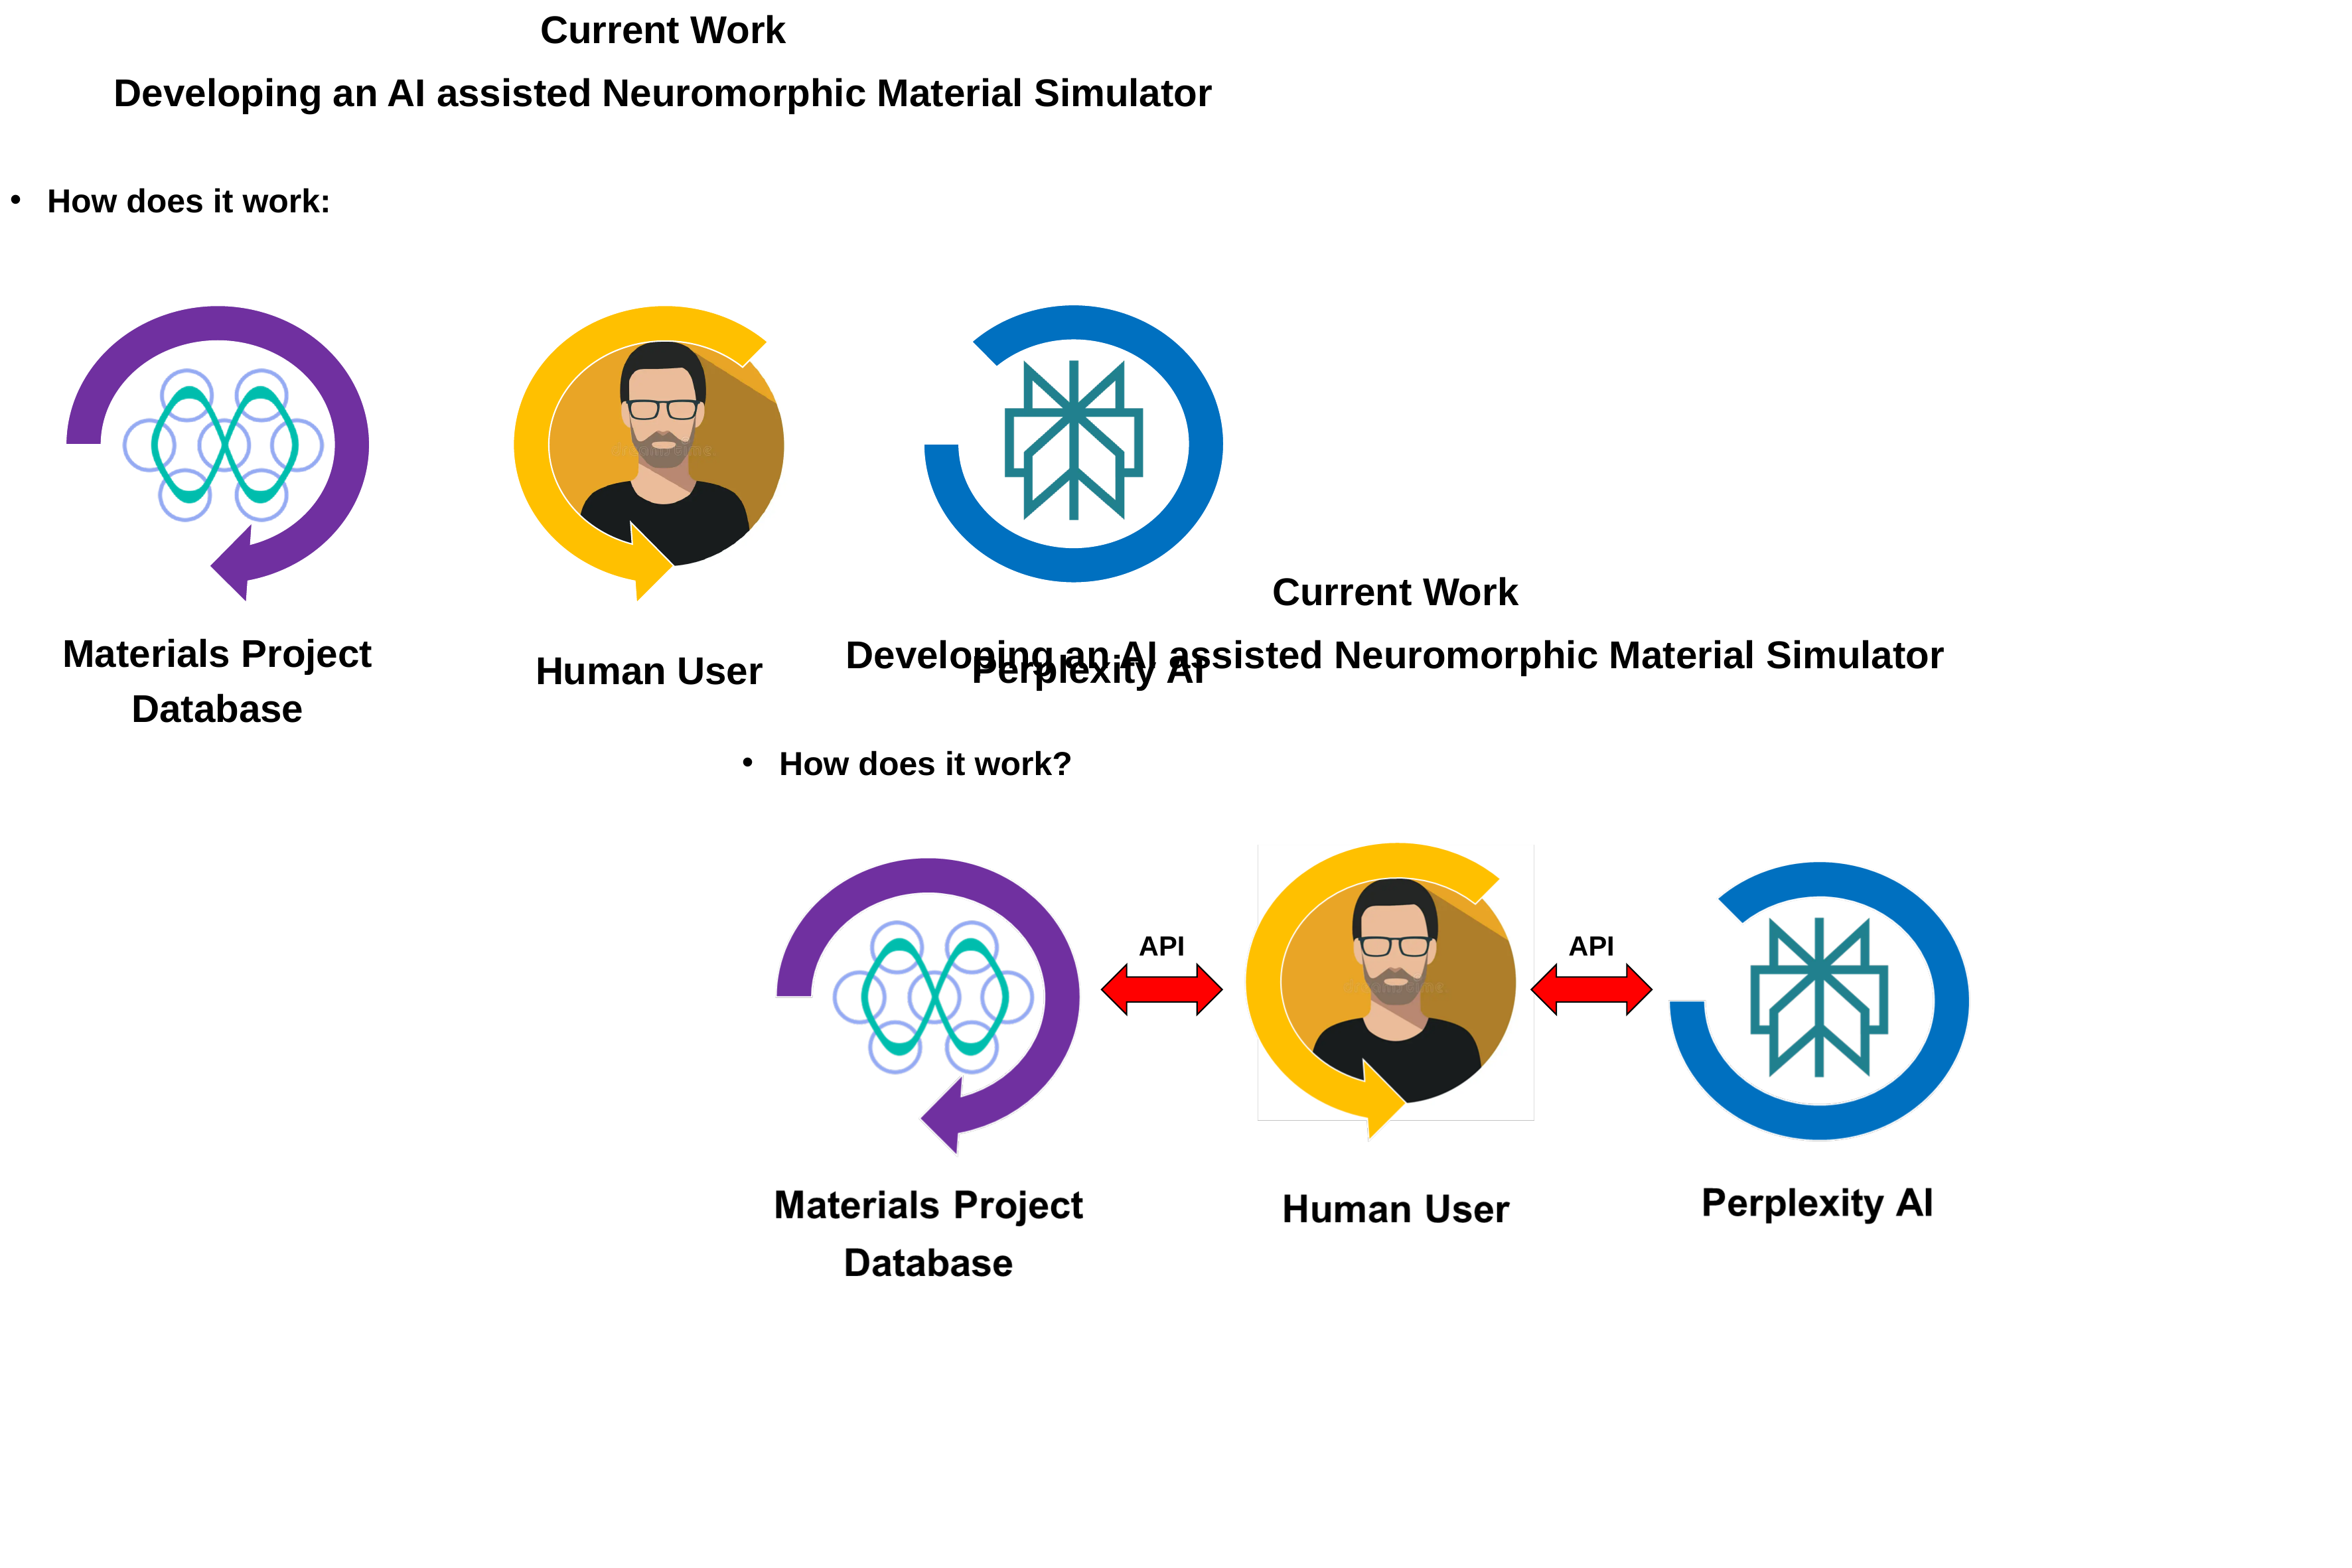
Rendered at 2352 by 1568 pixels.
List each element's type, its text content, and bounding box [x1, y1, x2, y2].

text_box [42, 282, 393, 607]
text_box Materials Project Database [22, 606, 413, 758]
picture [1200, 841, 1592, 1285]
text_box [1531, 923, 1653, 1015]
text_box How does it work? [732, 737, 2060, 787]
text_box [1101, 923, 1222, 1015]
picture [732, 857, 1124, 1311]
text_box Current Work Developing an AI assisted Neuromorphic Material Simulator [732, 562, 2060, 681]
text_box Perplexity AI [893, 681, 1285, 737]
text_box How does it work: [0, 175, 1327, 225]
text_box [923, 305, 1224, 583]
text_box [490, 282, 840, 607]
picture [1621, 861, 2013, 1279]
text_box Current Work Developing an AI assisted Neuromorphic Material Simulator [0, 0, 1327, 119]
text_box Human User [454, 596, 845, 748]
